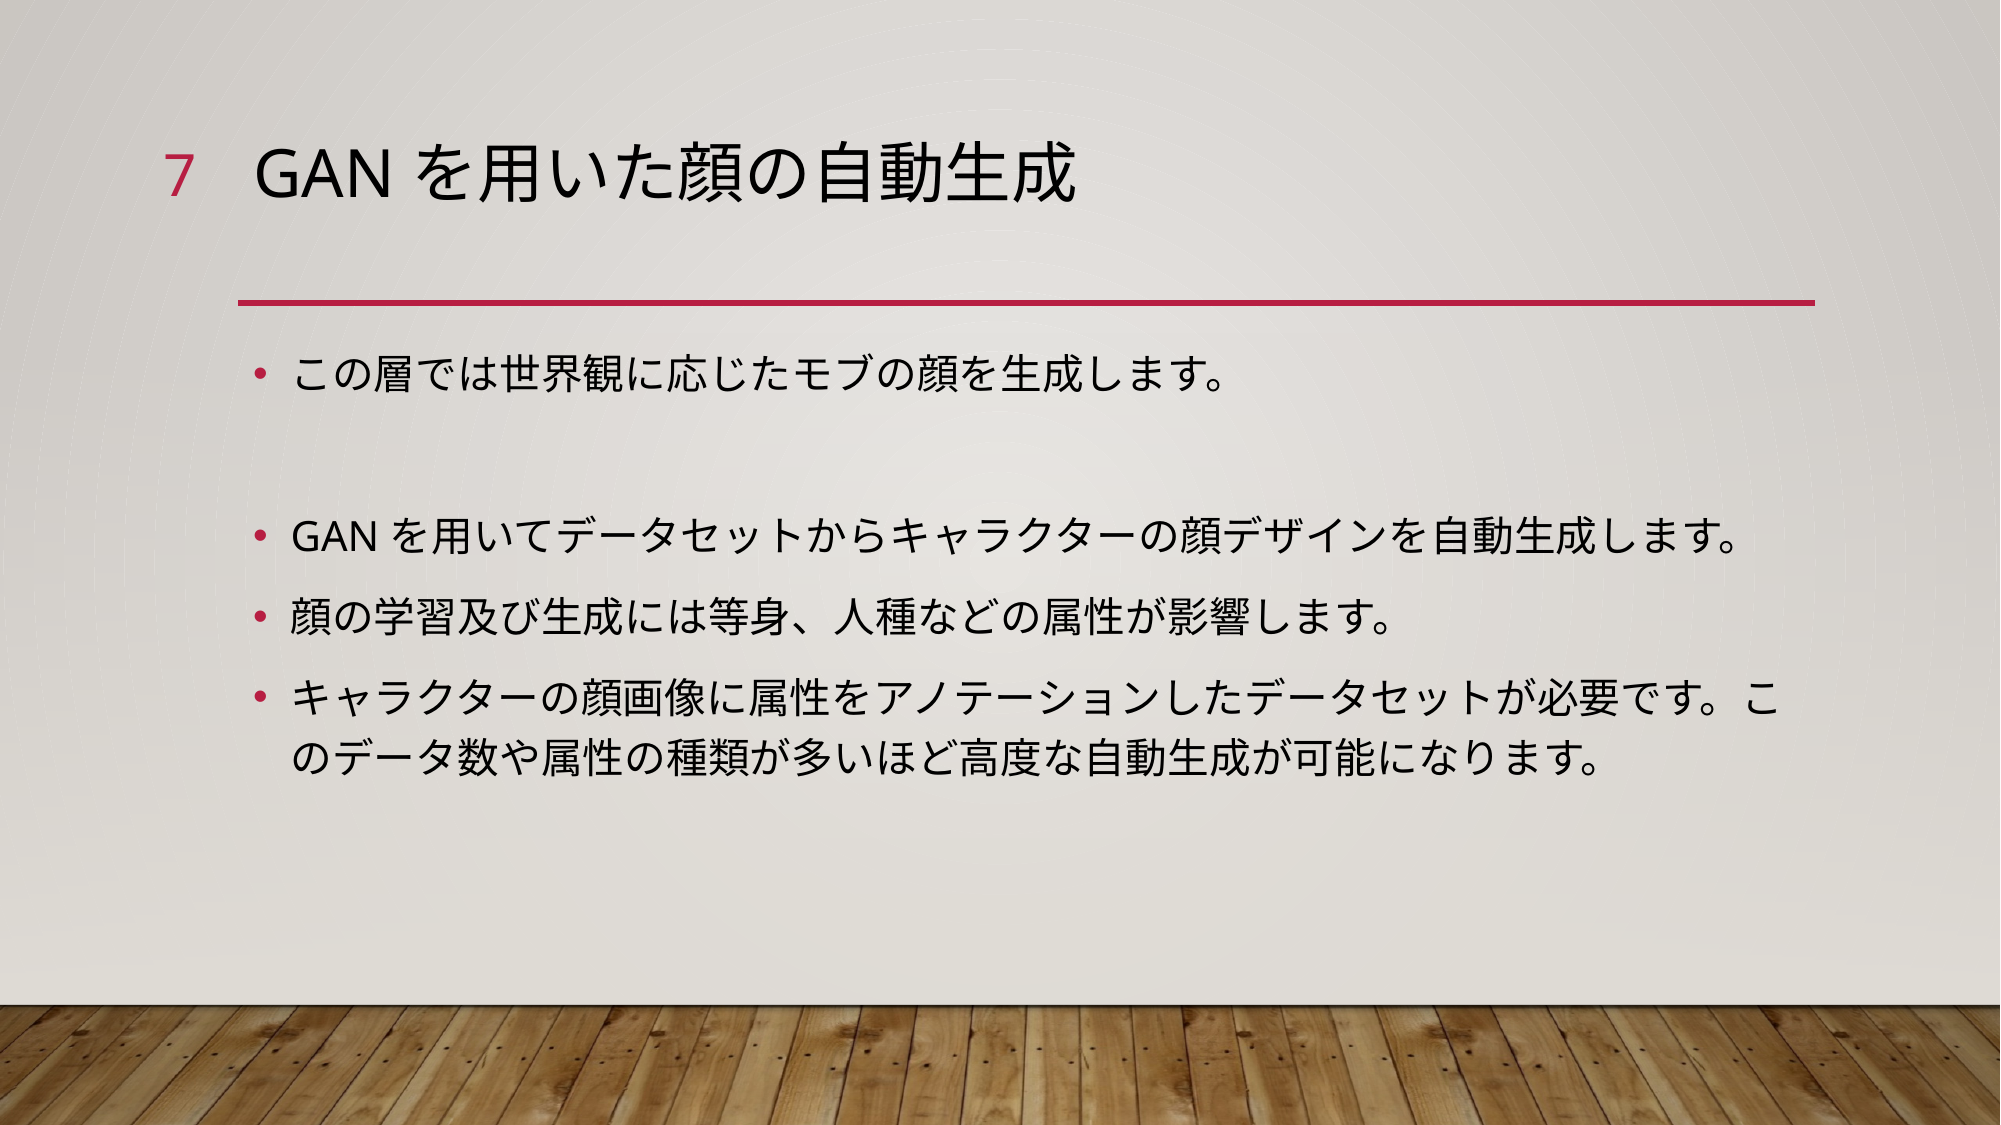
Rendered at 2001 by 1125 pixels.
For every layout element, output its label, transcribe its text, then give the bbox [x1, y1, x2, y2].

title GaNを用いた顔の自動生成 [238, 131, 1814, 305]
picture [0, 1005, 2000, 1125]
list この層では世界観に応じたモブの顔を生成します。 GANを用いてデータセットからキャラクターの顔デザインを自動生成します。 顔の学習及び生成には等身、人種などの属性が影響します。 キャラクターの顔画像に属性をアノテーションしたデータセットが必要です。このデータ数や属性の種類が多いほど高度な自動生成が可能になります。 [238, 330, 1814, 897]
slide_number 7 [78, 131, 212, 214]
